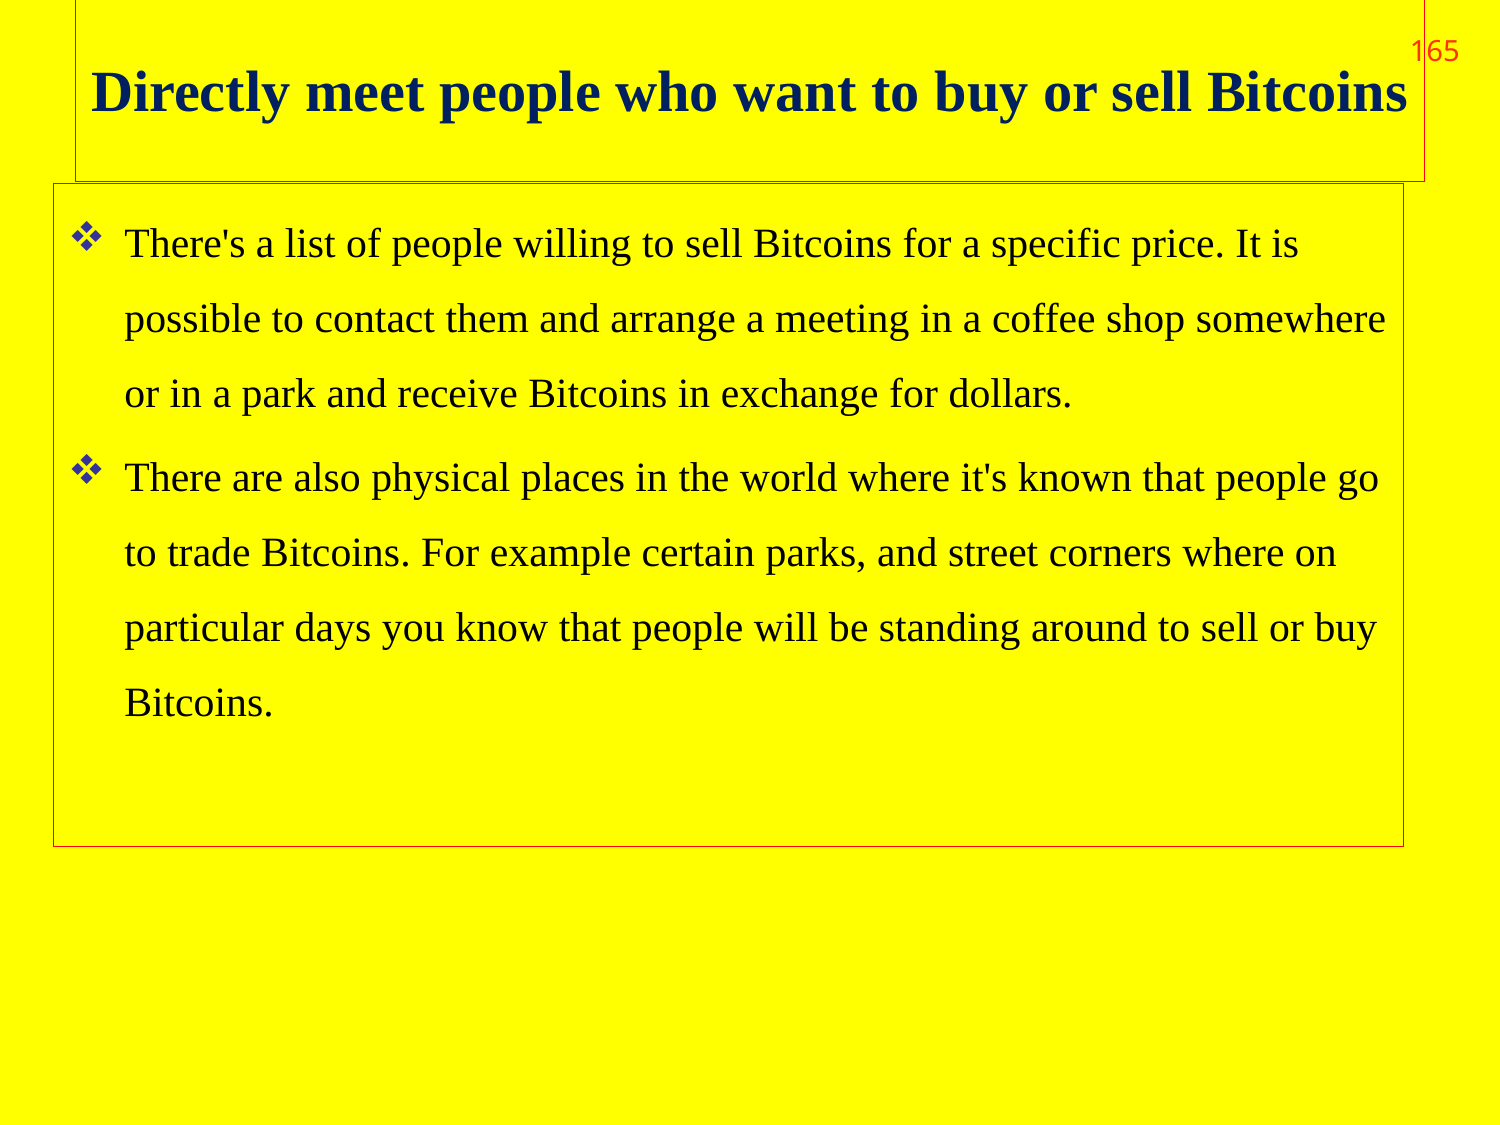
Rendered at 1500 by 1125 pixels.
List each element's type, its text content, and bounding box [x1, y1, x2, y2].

title Directly meet people who want to buy or sell Bitcoins [75, 0, 1425, 182]
slide_number 165 [1124, 24, 1476, 104]
list There's a list of people willing to sell Bitcoins for a specific price. It is possible to contact them and arrange a meeting in a coffee shop somewhere or in a park and receive Bitcoins in exchange for dollars. There are also physical places in the world where it's known that people go to trade Bitcoins. For example certain parks, and street corners where on particular days you know that people will be standing around to sell or buy Bitcoins. [53, 183, 1404, 847]
